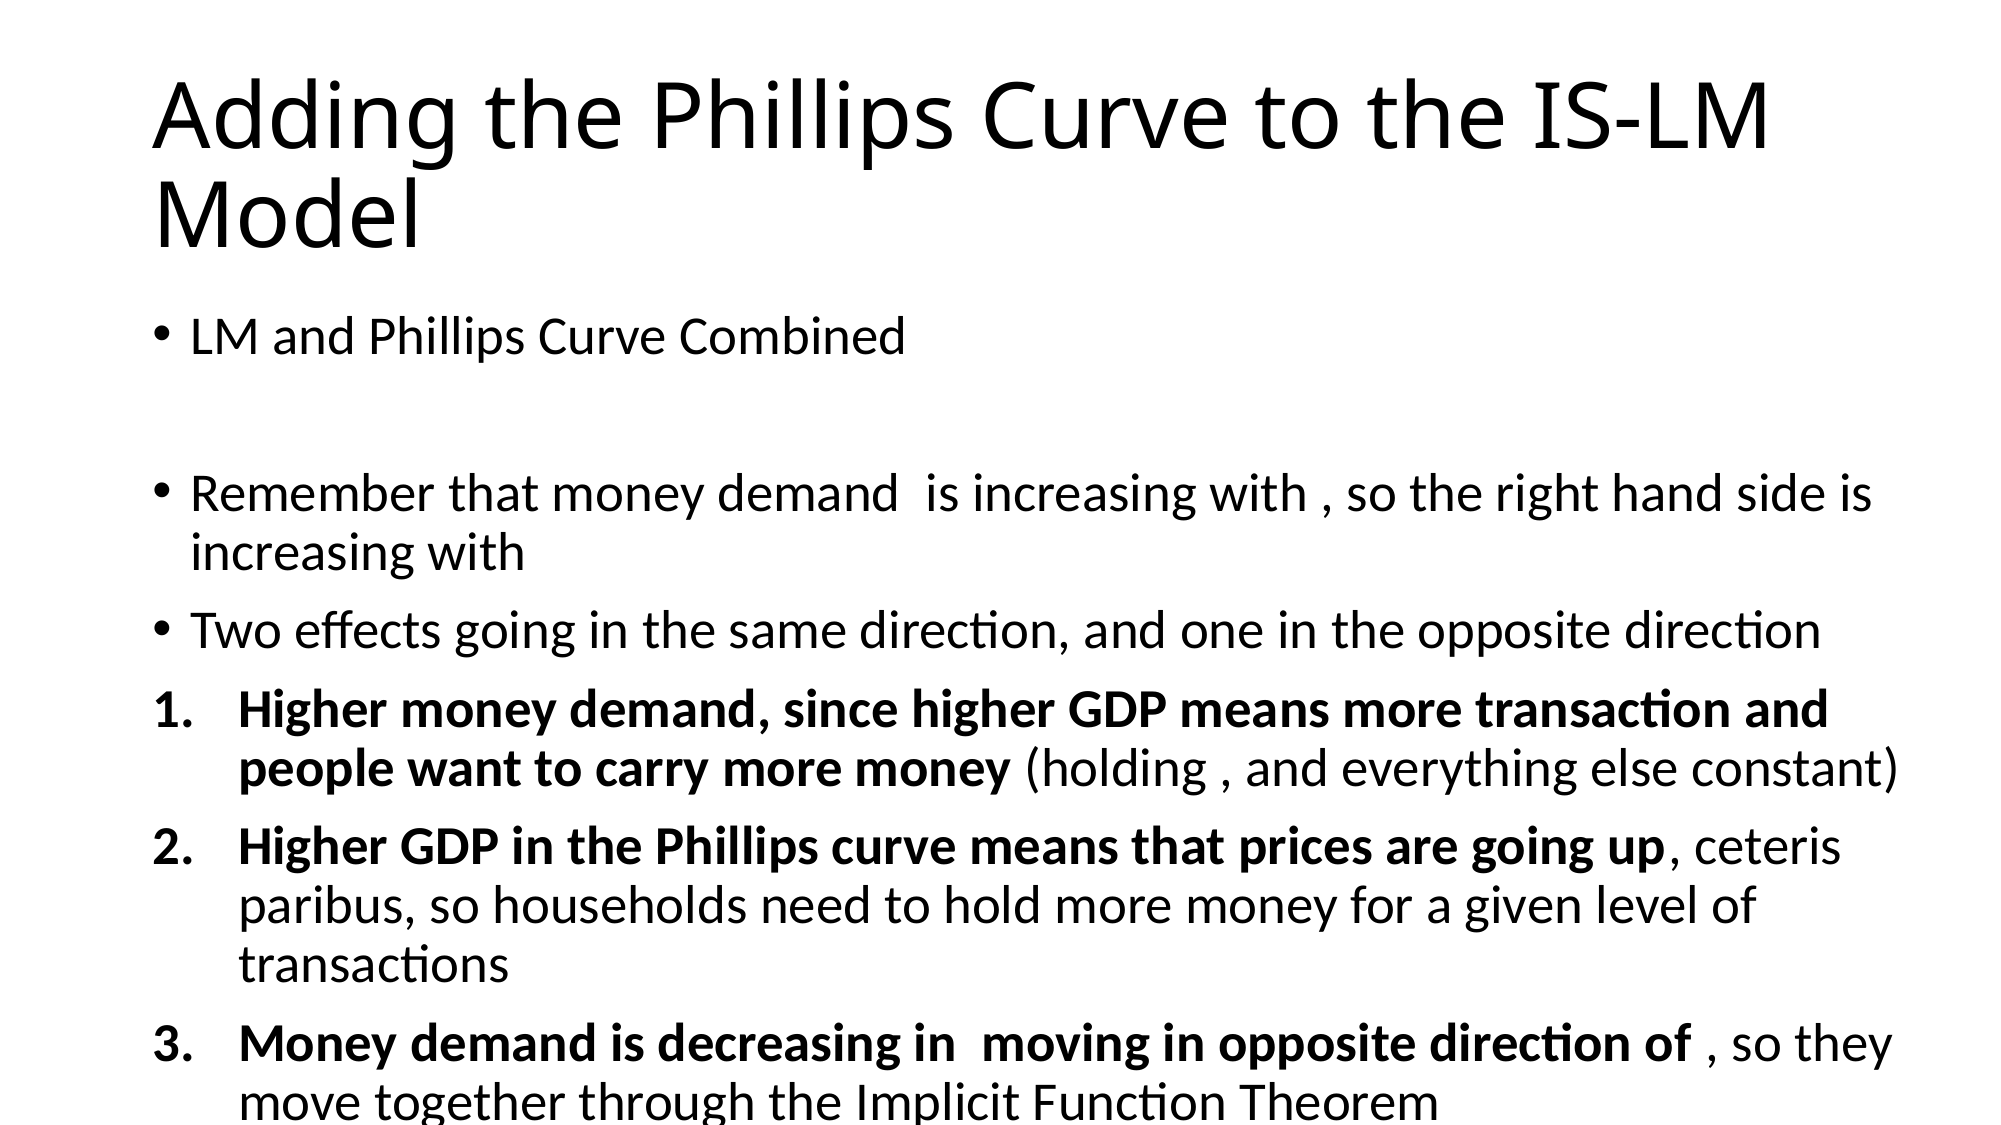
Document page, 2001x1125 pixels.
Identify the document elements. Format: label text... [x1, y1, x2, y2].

title Adding the Phillips Curve to the IS-LM Model [137, 59, 1863, 278]
